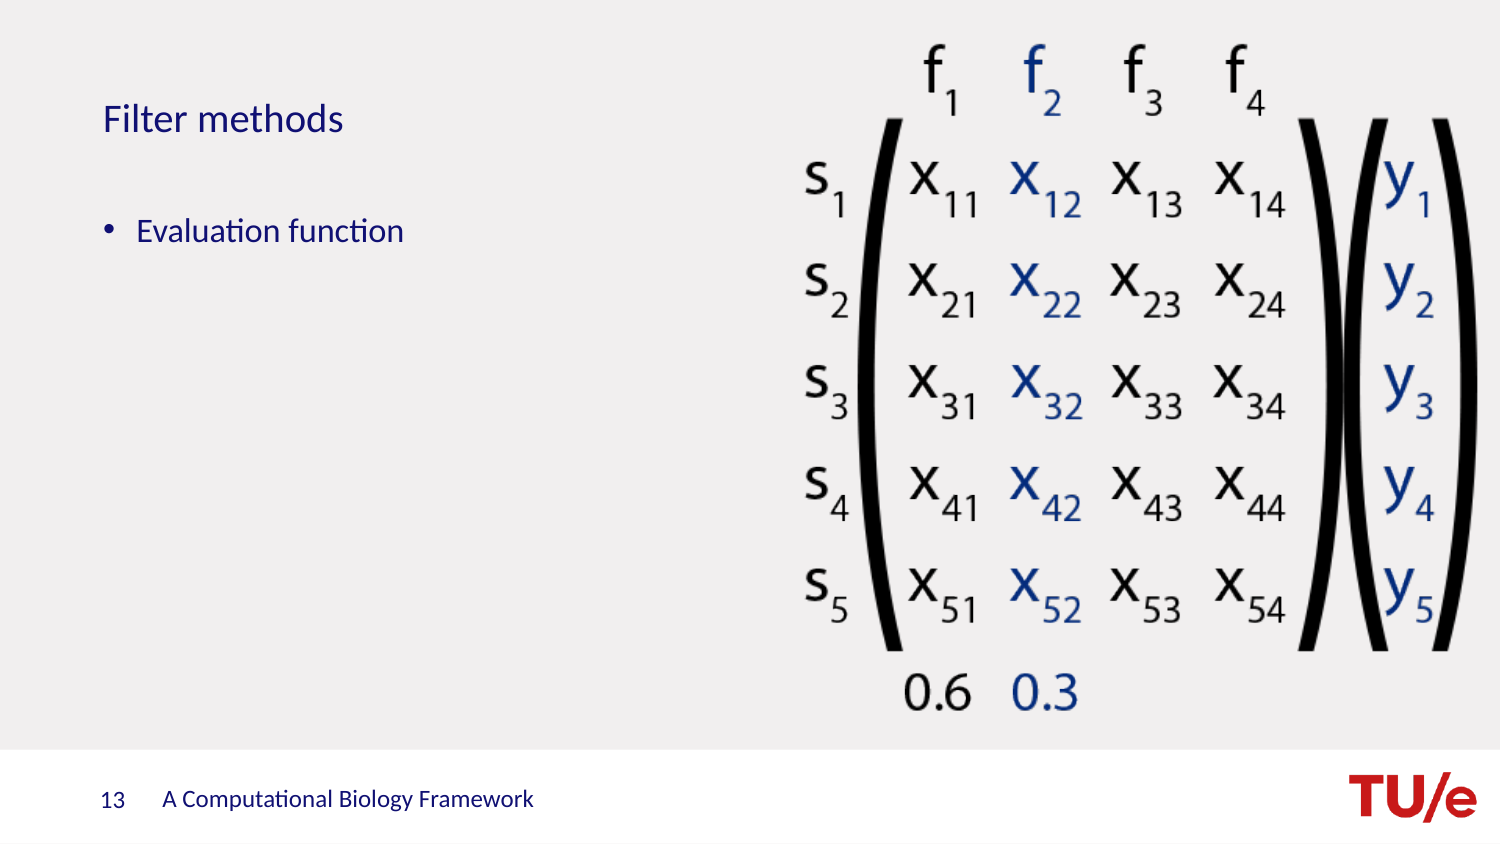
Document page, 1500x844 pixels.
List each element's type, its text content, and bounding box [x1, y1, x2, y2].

footer A Computational Biology Framework [162, 782, 1267, 841]
list Filter methods Evaluation function [103, 102, 694, 750]
picture [750, 0, 1500, 750]
picture [1336, 759, 1489, 835]
slide_number 13 [100, 783, 199, 841]
